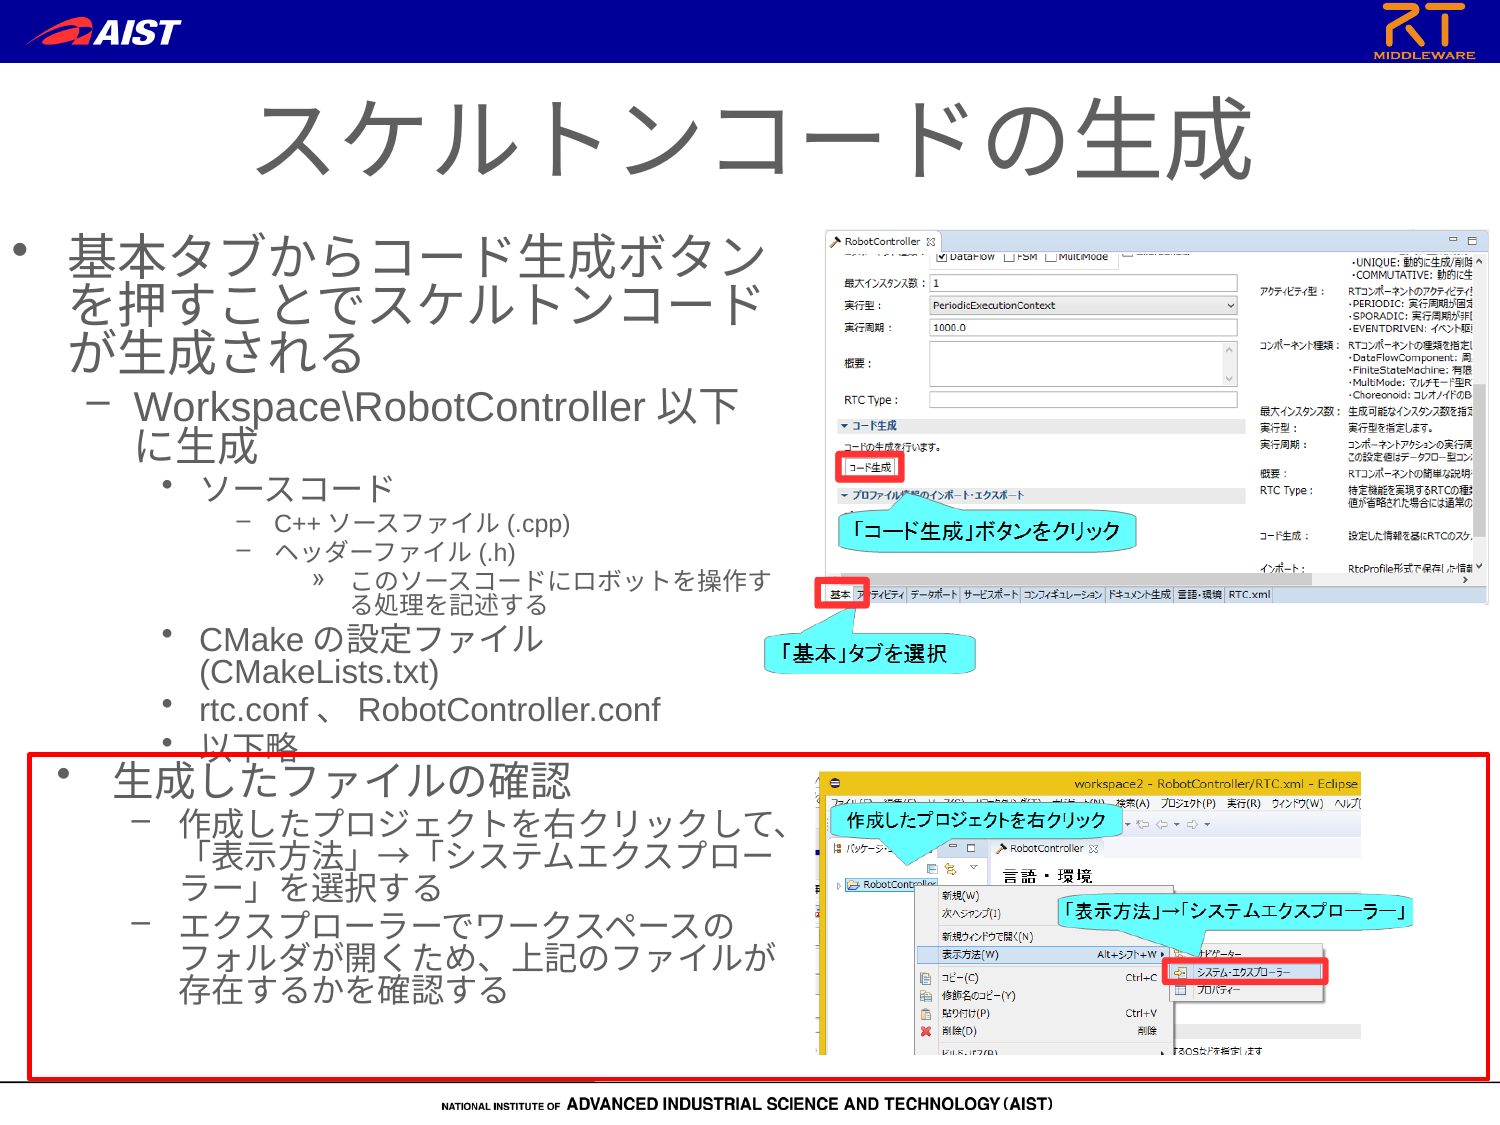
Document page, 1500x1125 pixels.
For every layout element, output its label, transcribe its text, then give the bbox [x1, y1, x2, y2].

text_box [27, 752, 1490, 1081]
picture [804, 1097, 1052, 1110]
picture [815, 771, 1413, 1055]
text_box 基本タブからコード生成ボタンを押すことでスケルトンコードが生成される Workspace\RobotController以下に生成 ソースコード C++ソースファイル(.cpp) ヘッダーファイル(.h) このソースコードにロボットを操作する処理を記述する CMakeの設定ファイル(CMakeLists.txt) rtc.conf、RobotController.conf 以下略 [0, 230, 792, 792]
picture [764, 229, 1489, 675]
text_box 生成したファイルの確認 作成したプロジェクトを右クリックして、「表示方法」→「システムエクスプローラー」を選択する エクスプローラーでワークスペースのフォルダが開くため、上記のファイルが存在するかを確認する [41, 756, 804, 1125]
picture [0, 0, 1500, 63]
title スケルトンコードの生成 [29, 66, 1474, 208]
